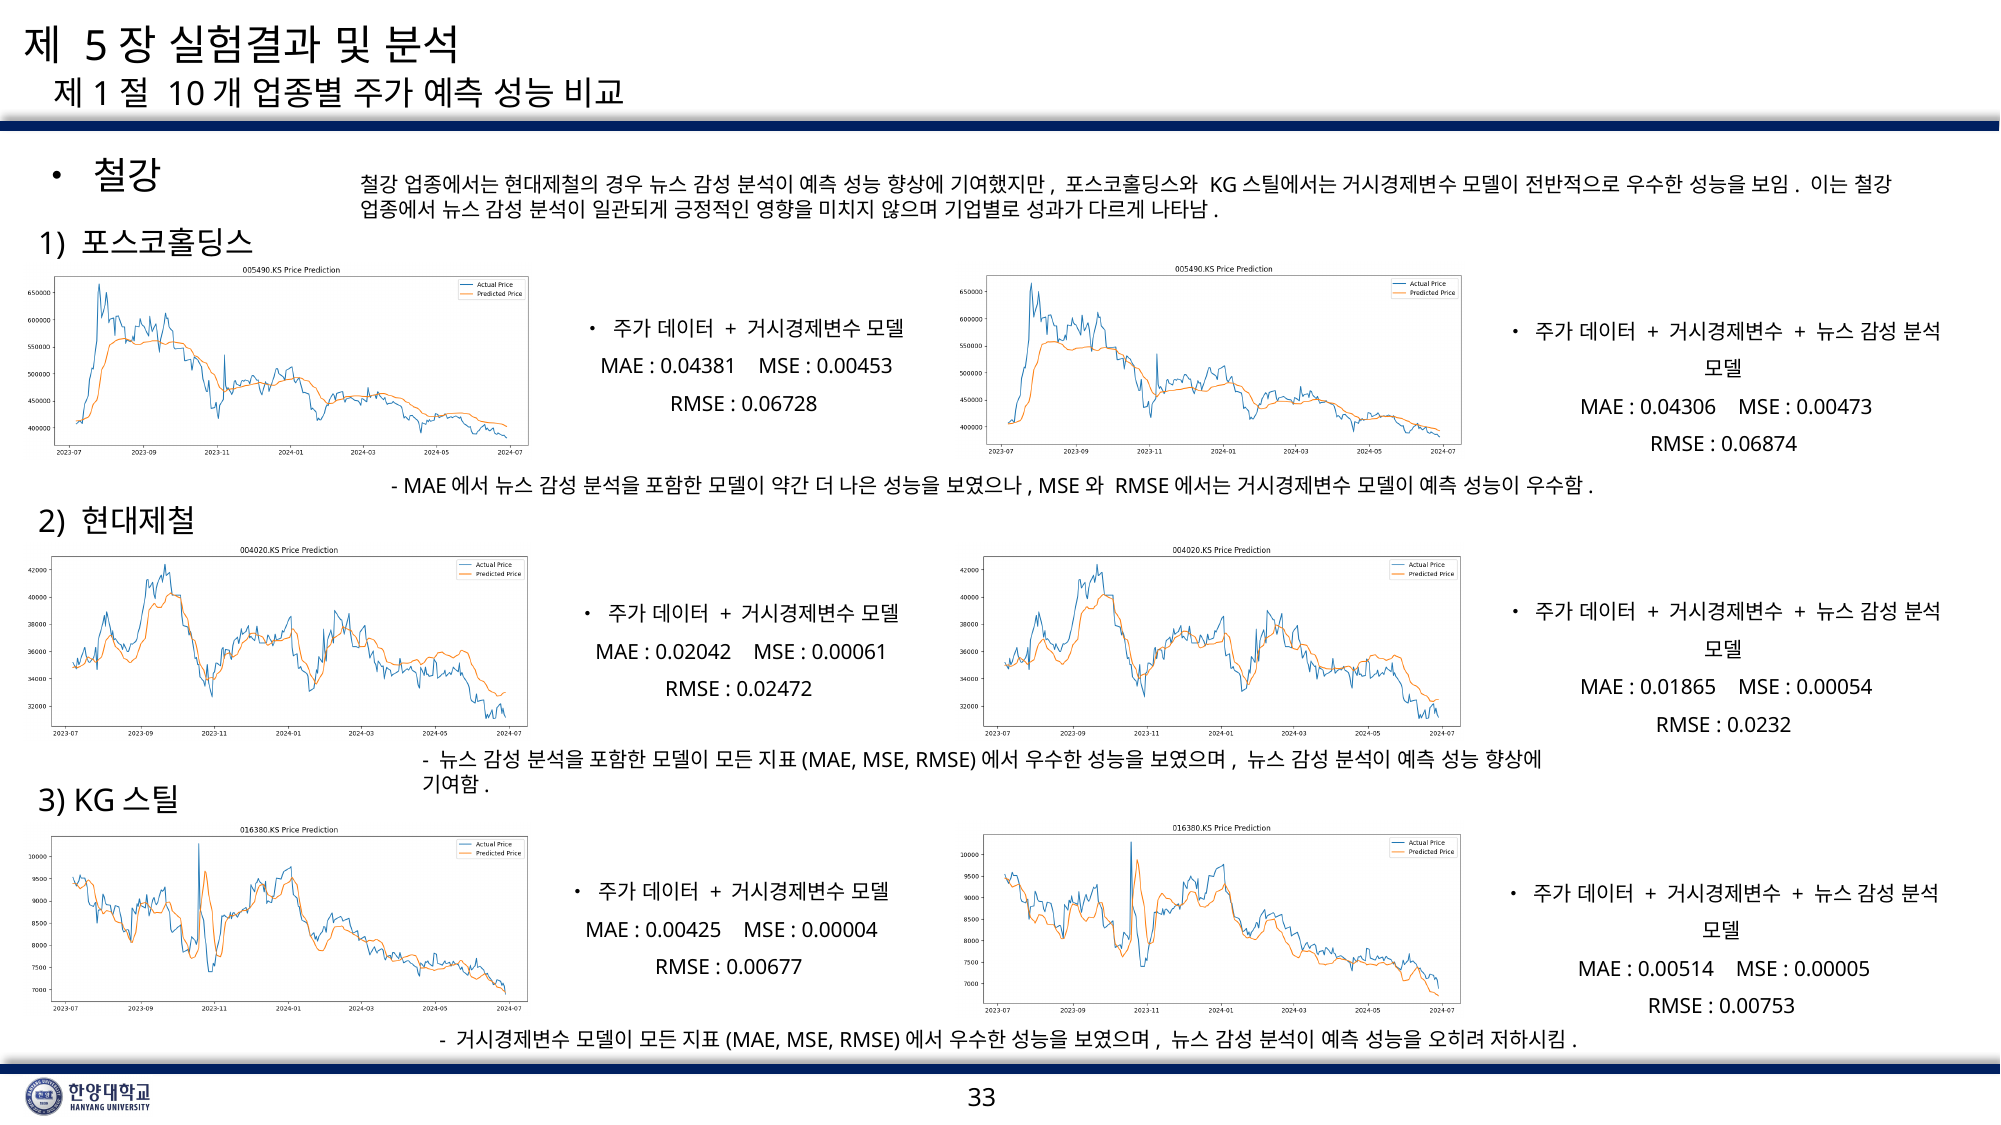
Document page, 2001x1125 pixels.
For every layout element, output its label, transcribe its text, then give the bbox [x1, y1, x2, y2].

picture [23, 1075, 153, 1118]
picture [23, 262, 532, 460]
picture [955, 261, 1465, 459]
text_box - MAE에서 뉴스 감성 분석을 포함한 모델이 약간 더 나은 성능을 보였으나, MSE와 RMSE에서는 거시경제변수 모델이 예측 성능이 우수함. [376, 465, 1619, 531]
text_box • 주가 데이터 + 거시경제변수 + 뉴스 감성 분석 모델 MAE : 0.00514 MSE : 0.00005 RMSE : 0.00753 [1480, 860, 1963, 1026]
picture [955, 820, 1464, 1018]
picture [955, 542, 1464, 741]
text_box • 주가 데이터 + 거시경제변수 모델 MAE : 0.00425 MSE : 0.00004 RMSE : 0.00677 [541, 859, 916, 987]
text_box - 거시경제변수 모델이 모든 지표(MAE, MSE, RMSE)에서 우수한 성능을 보였으며, 뉴스 감성 분석이 예측 성능을 오히려 저하시킴. [424, 1019, 1610, 1059]
text_box • 주가 데이터 + 거시경제변수 모델 MAE : 0.04381 MSE : 0.00453 RMSE : 0.06728 [556, 295, 931, 423]
picture [23, 822, 531, 1016]
text_box 33 [952, 1074, 1018, 1120]
text_box • 주가 데이터 + 거시경제변수 모델 MAE : 0.02042 MSE : 0.00061 RMSE : 0.02472 [551, 581, 926, 709]
text_box 3) KG스틸 [23, 773, 677, 826]
text_box • 주가 데이터 + 거시경제변수 + 뉴스 감성 분석 모델 MAE : 0.01865 MSE : 0.00054 RMSE : 0.0232 [1485, 579, 1963, 744]
text_box • 철강 [23, 144, 1922, 205]
text_box 1) 포스코홀딩스 [23, 215, 677, 269]
text_box 철강 업종에서는 현대제철의 경우 뉴스 감성 분석이 예측 성능 향상에 기여했지만, 포스코홀딩스와 KG스틸에서는 거시경제변수 모델이 전반적으로 우수한 성능을 보임. 이는 철강 업종에서 뉴스 감성 분석이 일관되게 긍정적인 영향을 미치지 않으며 기업별로 성과가 다르게 나타남. [345, 164, 1963, 230]
text_box 2) 현대제철 [23, 493, 677, 546]
text_box • 주가 데이터 + 거시경제변수 + 뉴스 감성 분석 모델 MAE : 0.04306 MSE : 0.00473 RMSE : 0.06874 [1489, 298, 1958, 464]
text_box 제 5장 실험결과 및 분석 제1절 10개 업종별 주가 예측 성능 비교 [9, 10, 744, 110]
text_box - 뉴스 감성 분석을 포함한 모델이 모든 지표(MAE, MSE, RMSE)에서 우수한 성능을 보였으며, 뉴스 감성 분석이 예측 성능 향상에 기여함. [407, 739, 1593, 805]
picture [23, 542, 531, 741]
